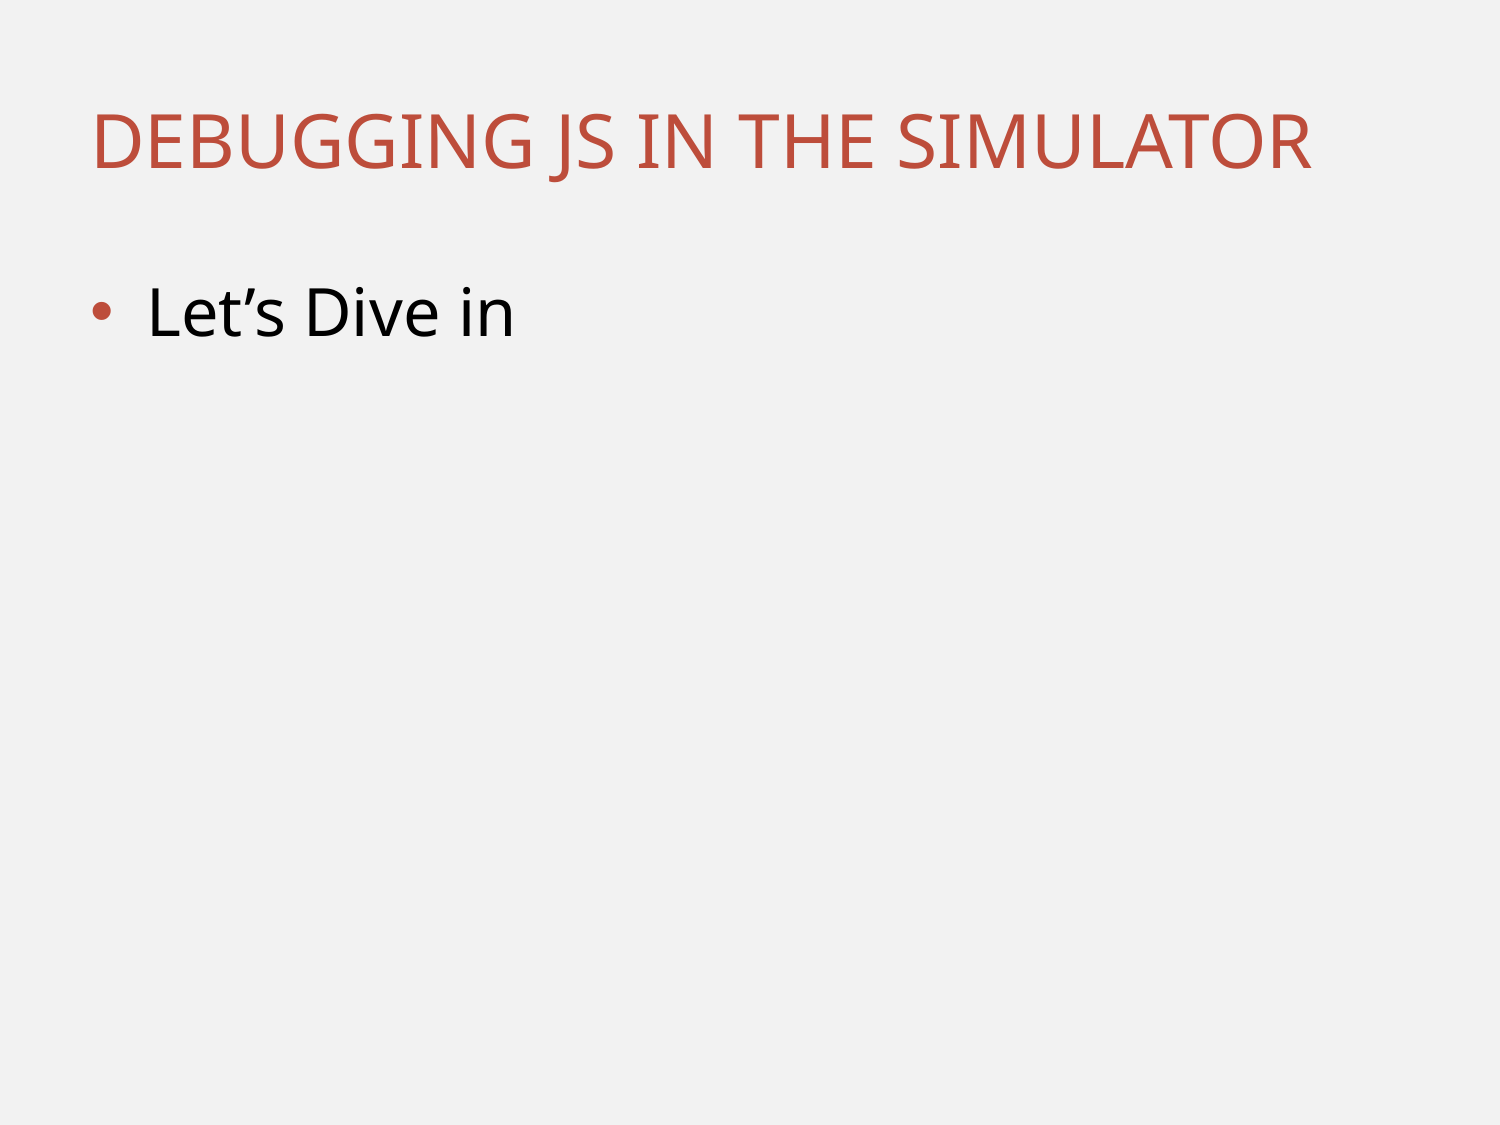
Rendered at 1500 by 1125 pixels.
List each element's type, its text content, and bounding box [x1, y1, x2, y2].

title Debugging JS in the Simulator [75, 45, 1425, 233]
list Let’s Dive in [75, 262, 1425, 1005]
